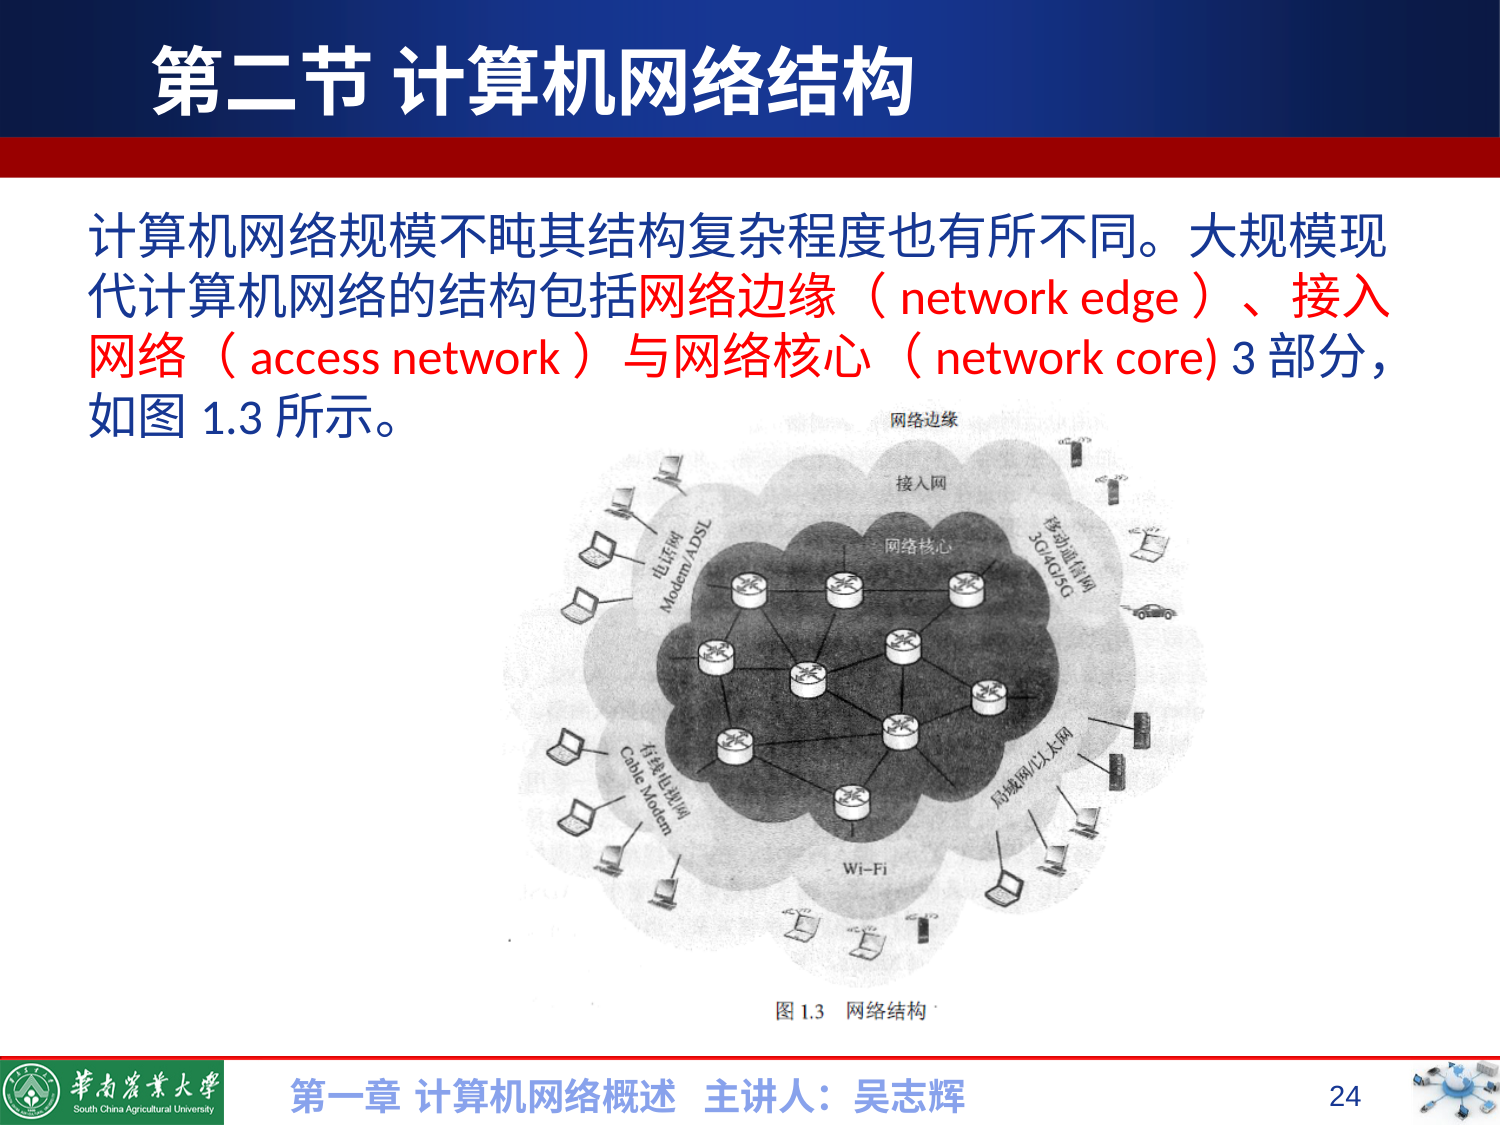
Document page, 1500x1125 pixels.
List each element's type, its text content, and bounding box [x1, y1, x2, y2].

footer 第一章 计算机网络概述 主讲人：吴志辉 [287, 1072, 1137, 1115]
slide_number 24 [1325, 1077, 1401, 1113]
list 计算机网络规模不盹其结构复杂程度也有所不同。大规模现代计算机网络的结构包括网络边缘（network edge）、接入网络（access network）与网络核心（network core) 3部分， 如图1.3所示。 [87, 204, 1413, 447]
picture [499, 399, 1213, 1037]
title 第二节 计算机网络结构 [149, 34, 1351, 126]
picture [0, 0, 1500, 137]
picture [0, 1056, 1500, 1125]
